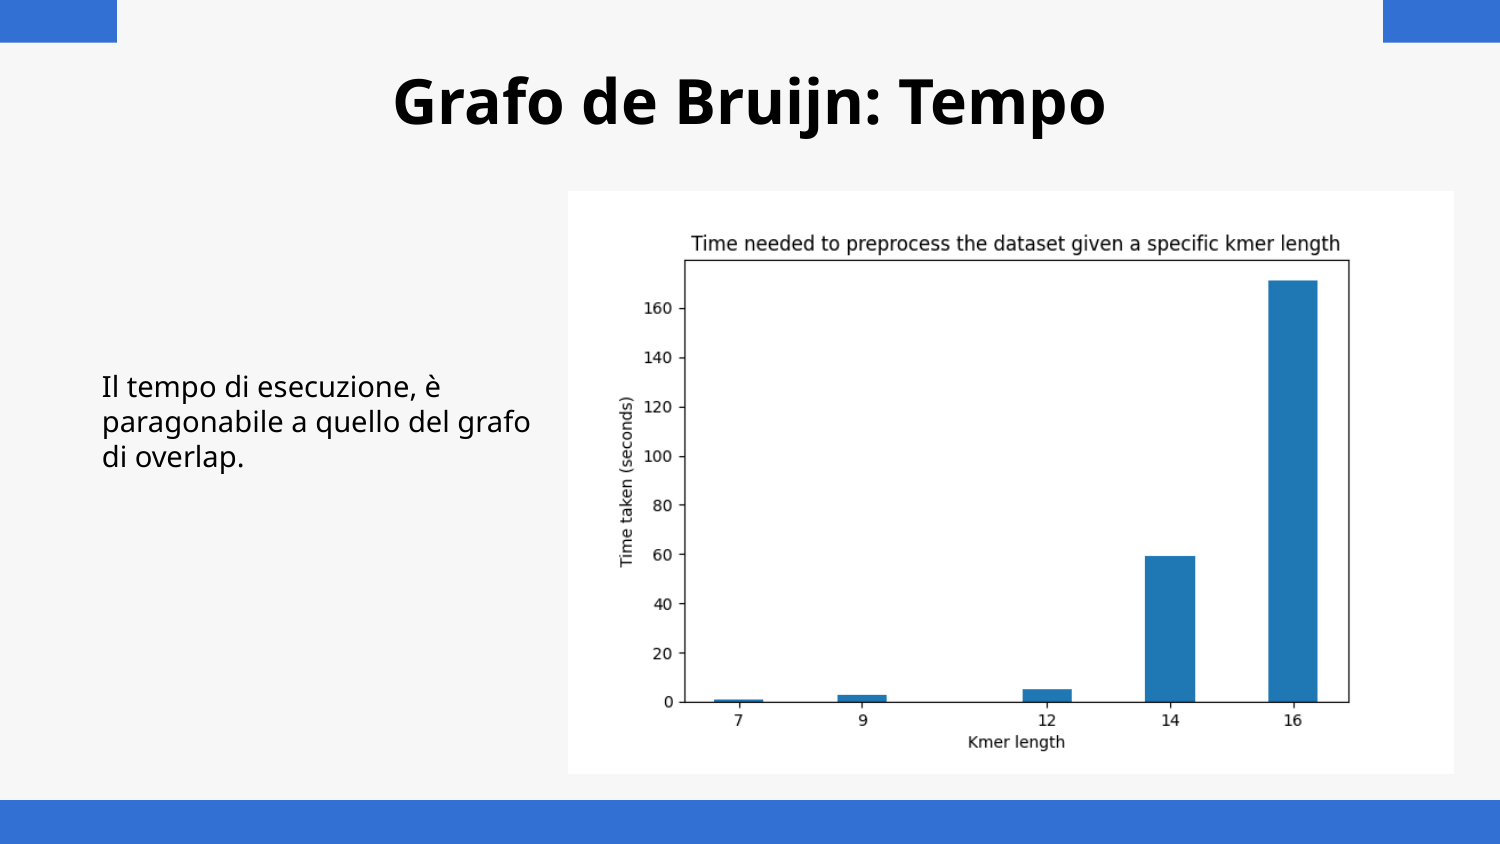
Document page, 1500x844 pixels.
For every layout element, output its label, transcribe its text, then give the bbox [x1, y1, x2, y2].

title Grafo de Bruijn: Tempo [118, 46, 1382, 141]
picture [568, 191, 1454, 774]
text_box Il tempo di esecuzione, è paragonabile a quello del grafo di overlap. [87, 361, 563, 481]
